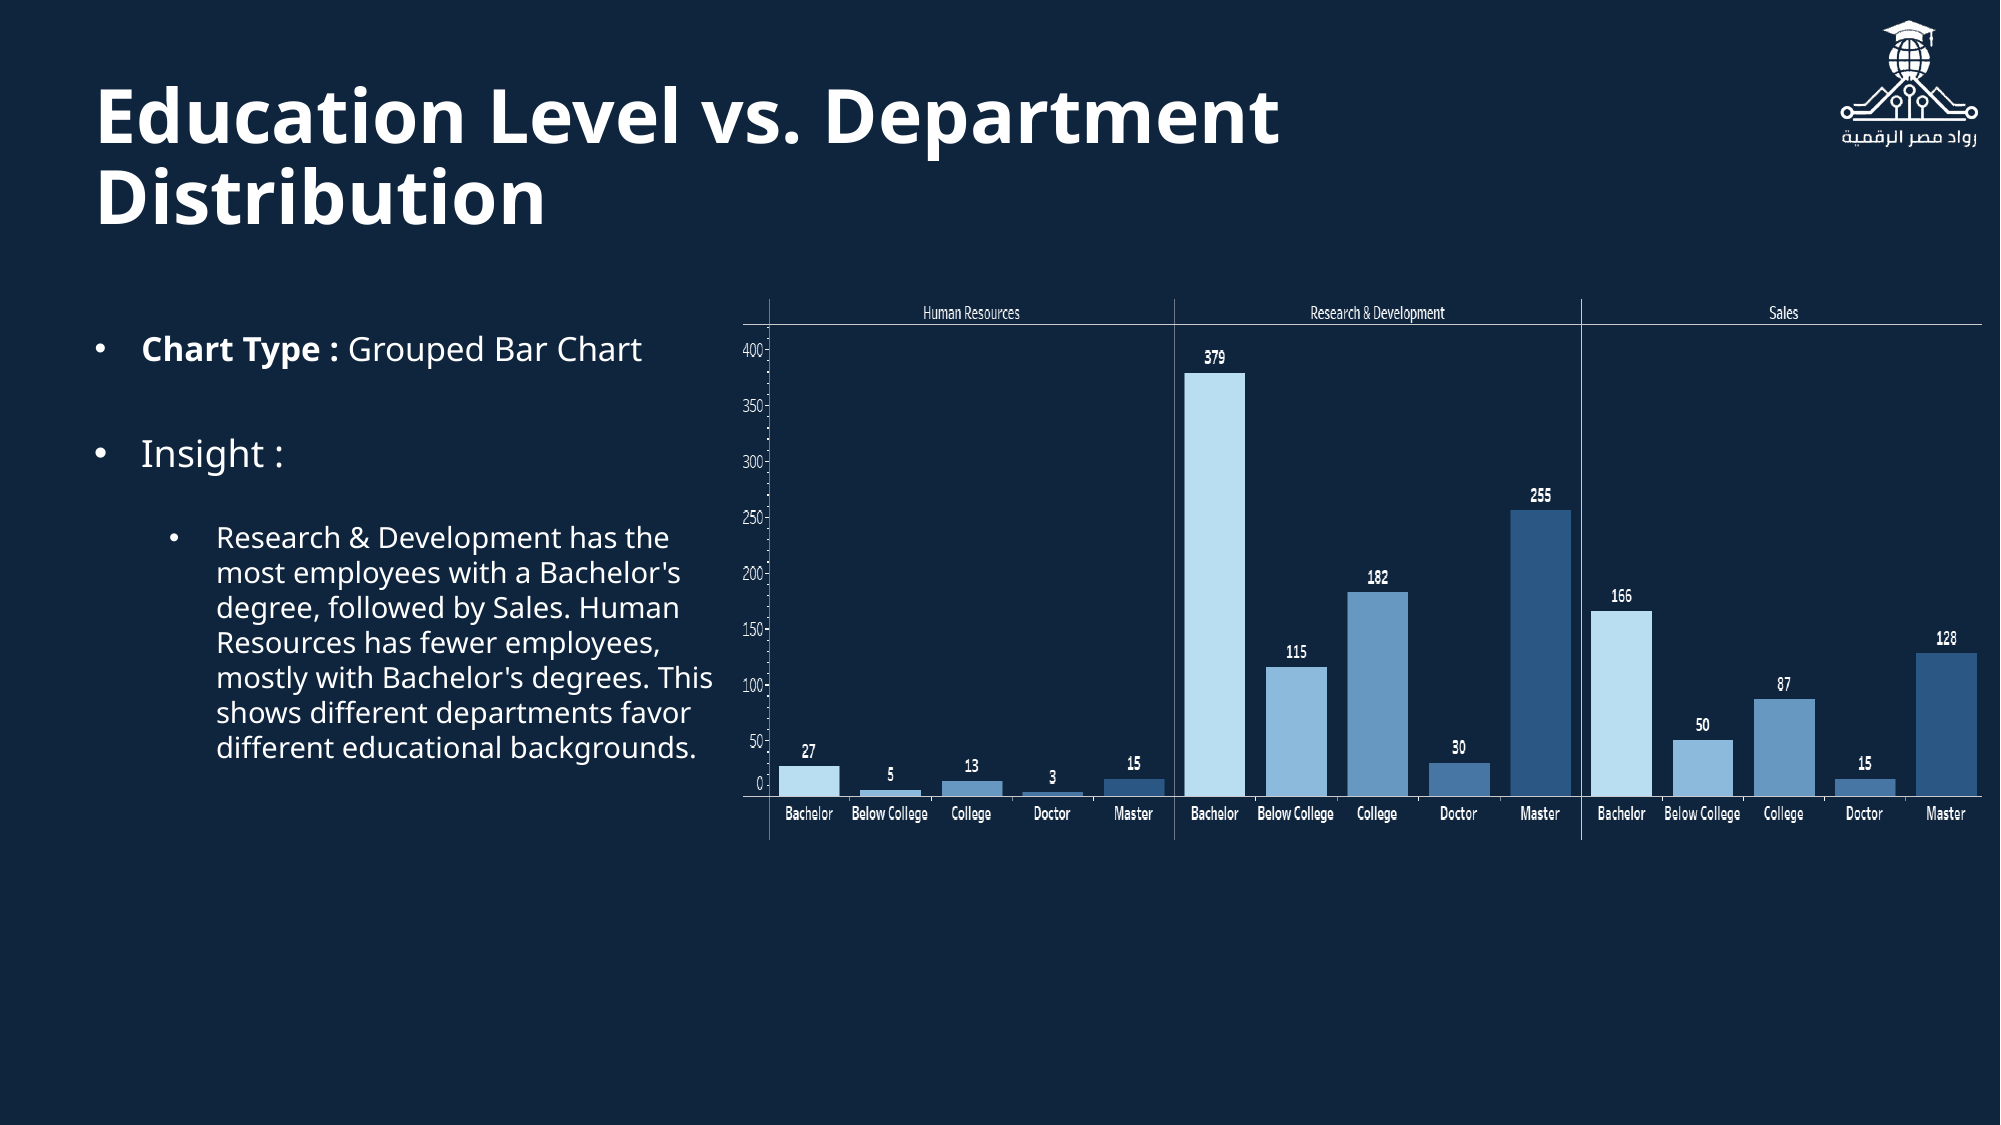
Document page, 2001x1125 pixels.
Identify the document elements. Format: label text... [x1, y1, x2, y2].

text_box Insight : Research & Development has the most employees with a Bachelor's degree, followed by Sales. Human Resources has fewer employees, mostly with Bachelor's degrees. This shows different departments favor different educational backgrounds. [79, 422, 743, 772]
picture [743, 285, 1982, 840]
title Education Level vs. Department Distribution [79, 51, 1318, 269]
picture [1815, 0, 2000, 184]
list Chart Type : Grouped Bar Chart [79, 320, 724, 396]
